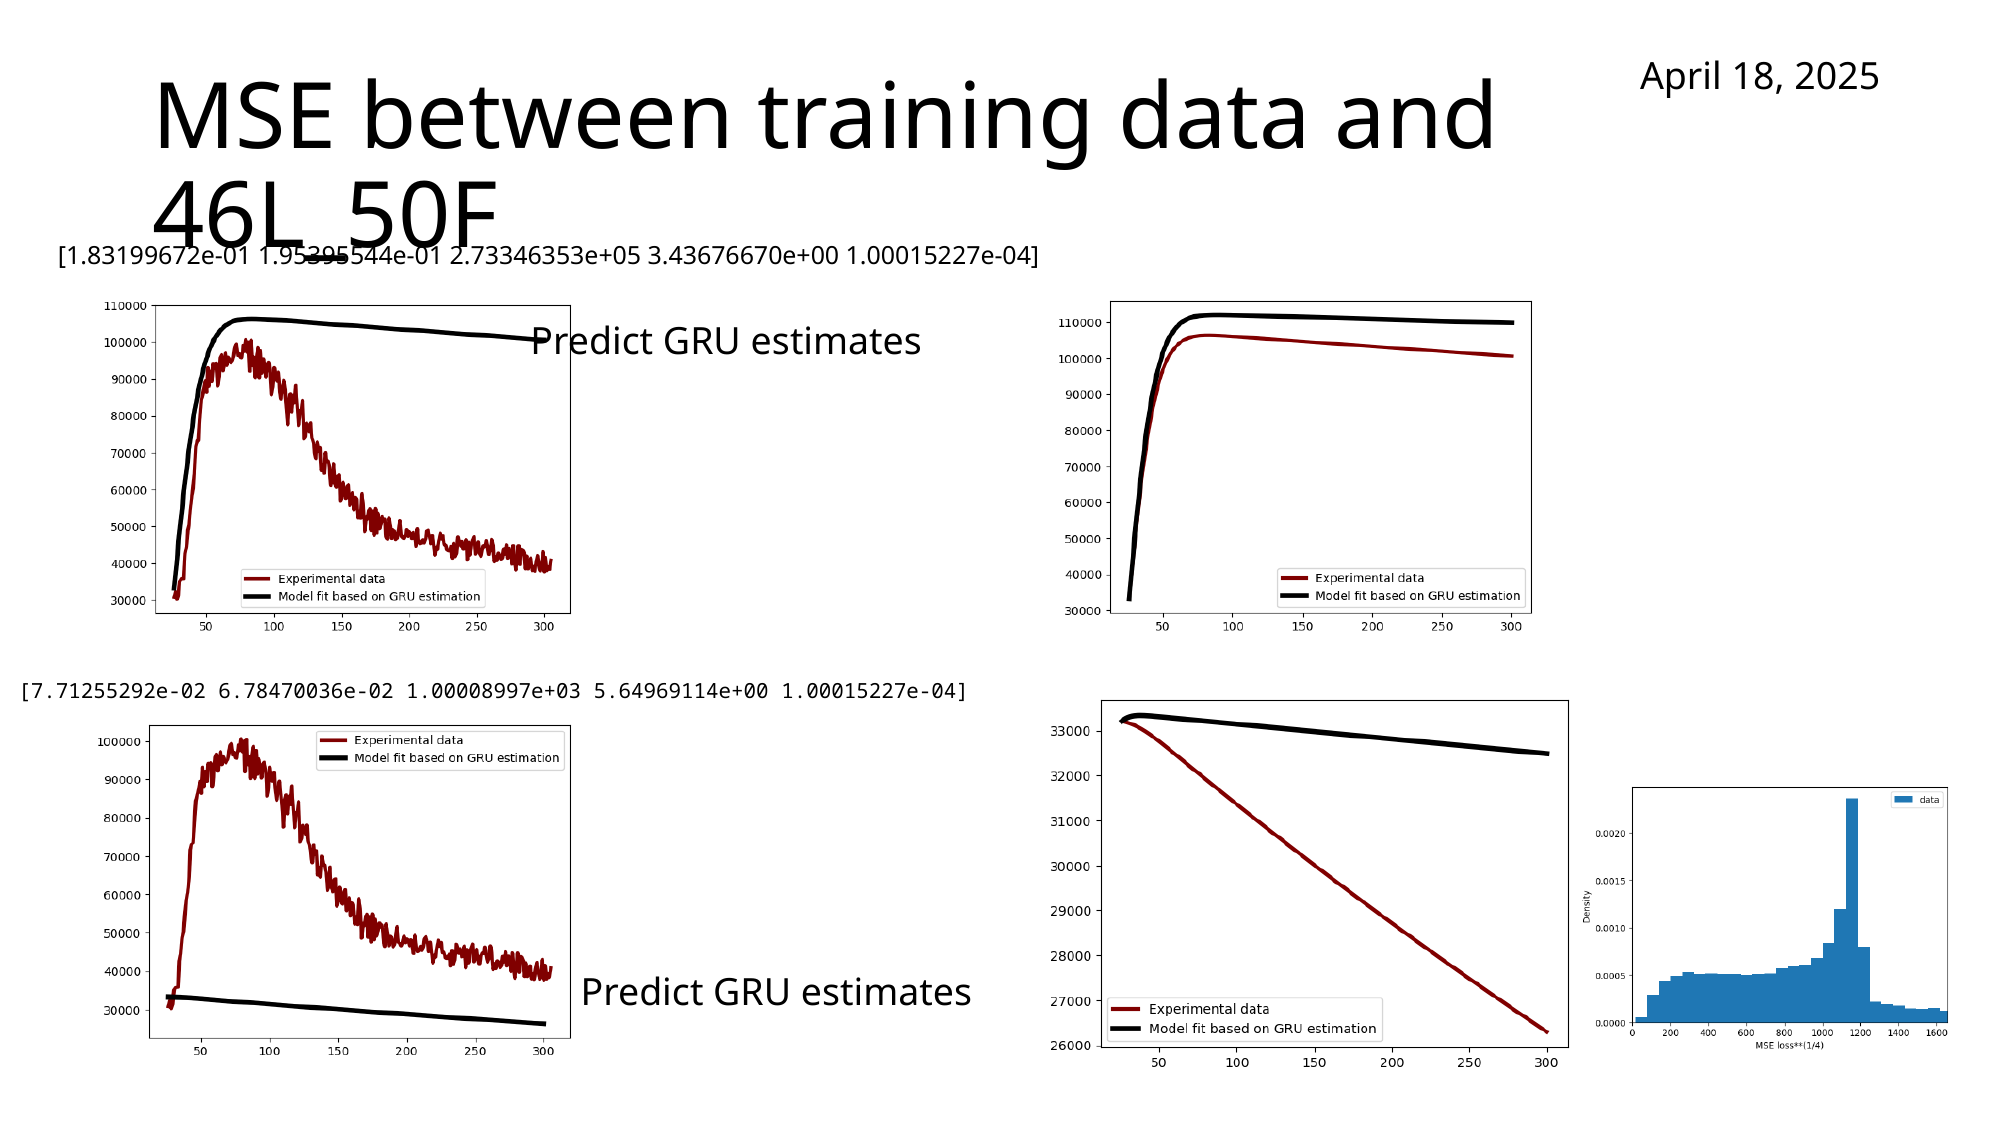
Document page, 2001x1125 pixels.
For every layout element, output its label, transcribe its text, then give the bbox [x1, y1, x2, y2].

text_box April 18, 2025 [1625, 45, 1896, 105]
picture [1047, 291, 1538, 642]
picture [87, 715, 578, 1066]
text_box [7.71255292e-02 6.78470036e-02 1.00008997e+03 5.64969114e+00 1.00015227e-04] [3, 670, 1004, 710]
text_box Predict GRU estimates [578, 960, 988, 1021]
text_box Predict GRU estimates [578, 309, 937, 370]
picture [1039, 689, 1954, 1079]
title MSE between training data and 46L_50F [137, 59, 1863, 278]
picture [94, 291, 578, 642]
text_box [1.83199672e-01 1.95395544e-01 2.73346353e+05 3.43676670e+00 1.00015227e-04] [43, 232, 1293, 278]
